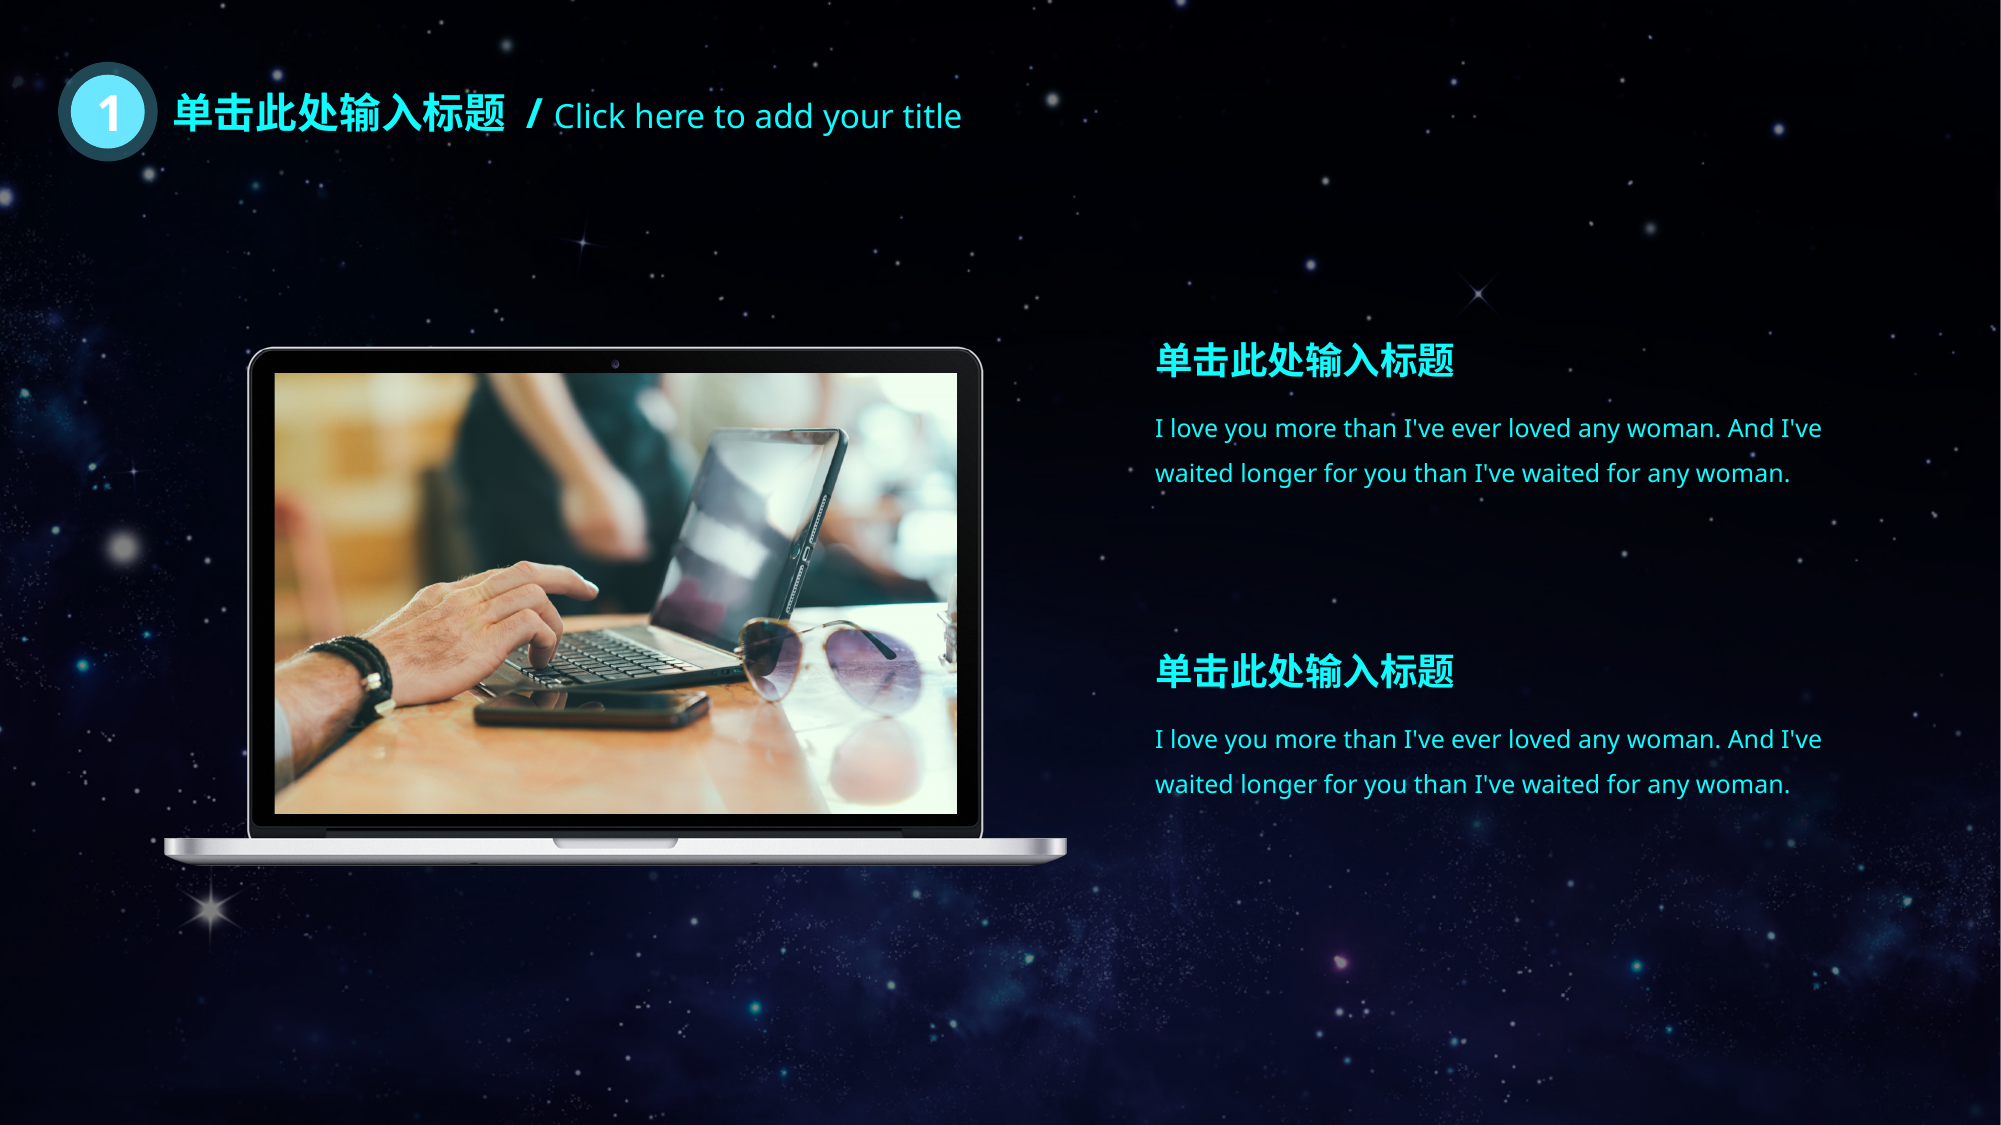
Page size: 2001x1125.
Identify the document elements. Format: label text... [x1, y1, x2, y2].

text_box 单击此处输入标题 [1140, 640, 1533, 700]
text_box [58, 61, 158, 162]
text_box 单击此处输入标题 / Click here to add your title [158, 78, 1017, 144]
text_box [145, 329, 1087, 892]
picture [0, 0, 2001, 1125]
text_box I love you more than I've ever loved any woman. And I've waited longer for you than I've waited for any woman. [1140, 700, 1849, 806]
text_box I love you more than I've ever loved any woman. And I've waited longer for you than I've waited for any woman. [1140, 390, 1849, 495]
text_box 单击此处输入标题 [1140, 329, 1533, 390]
